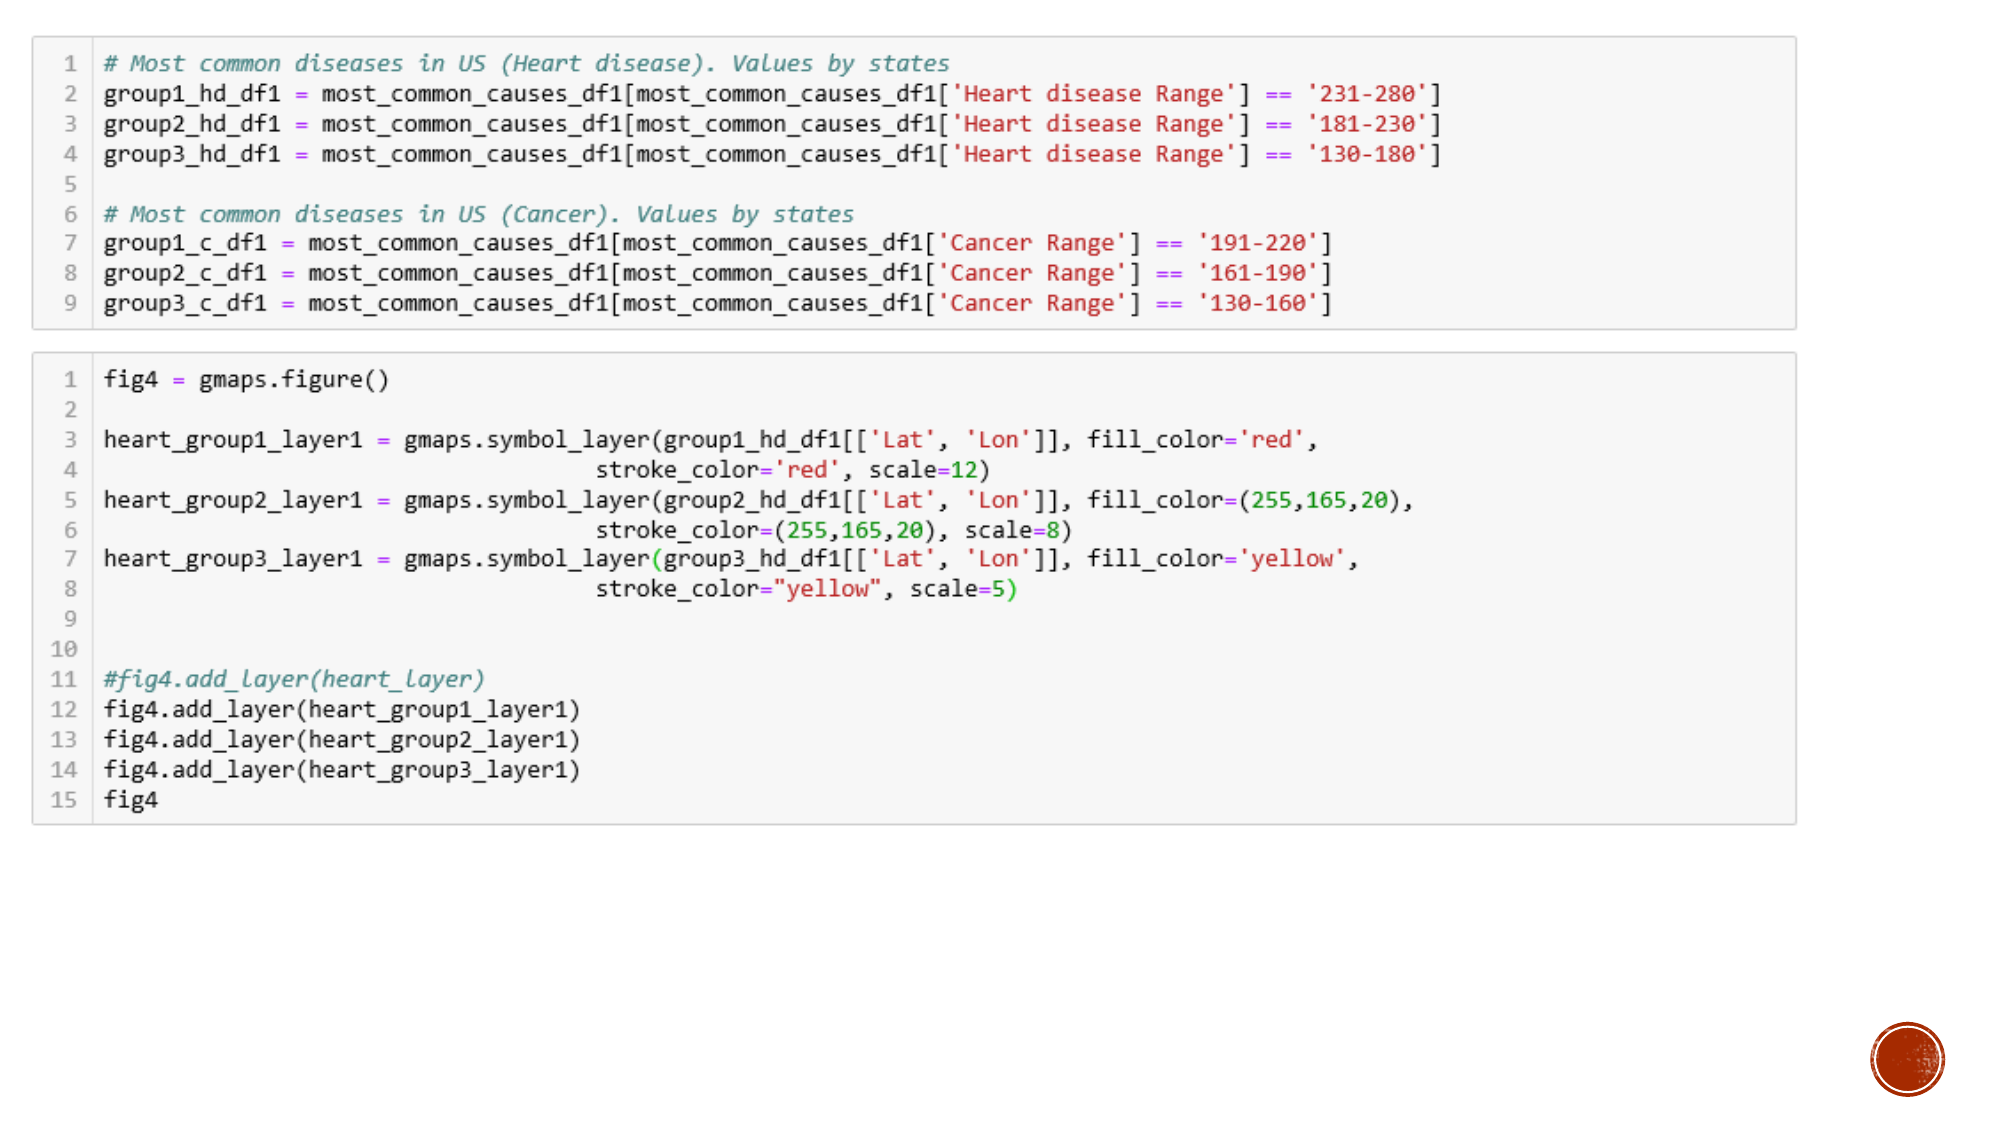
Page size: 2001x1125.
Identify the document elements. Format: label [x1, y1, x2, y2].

picture [26, 25, 1808, 834]
